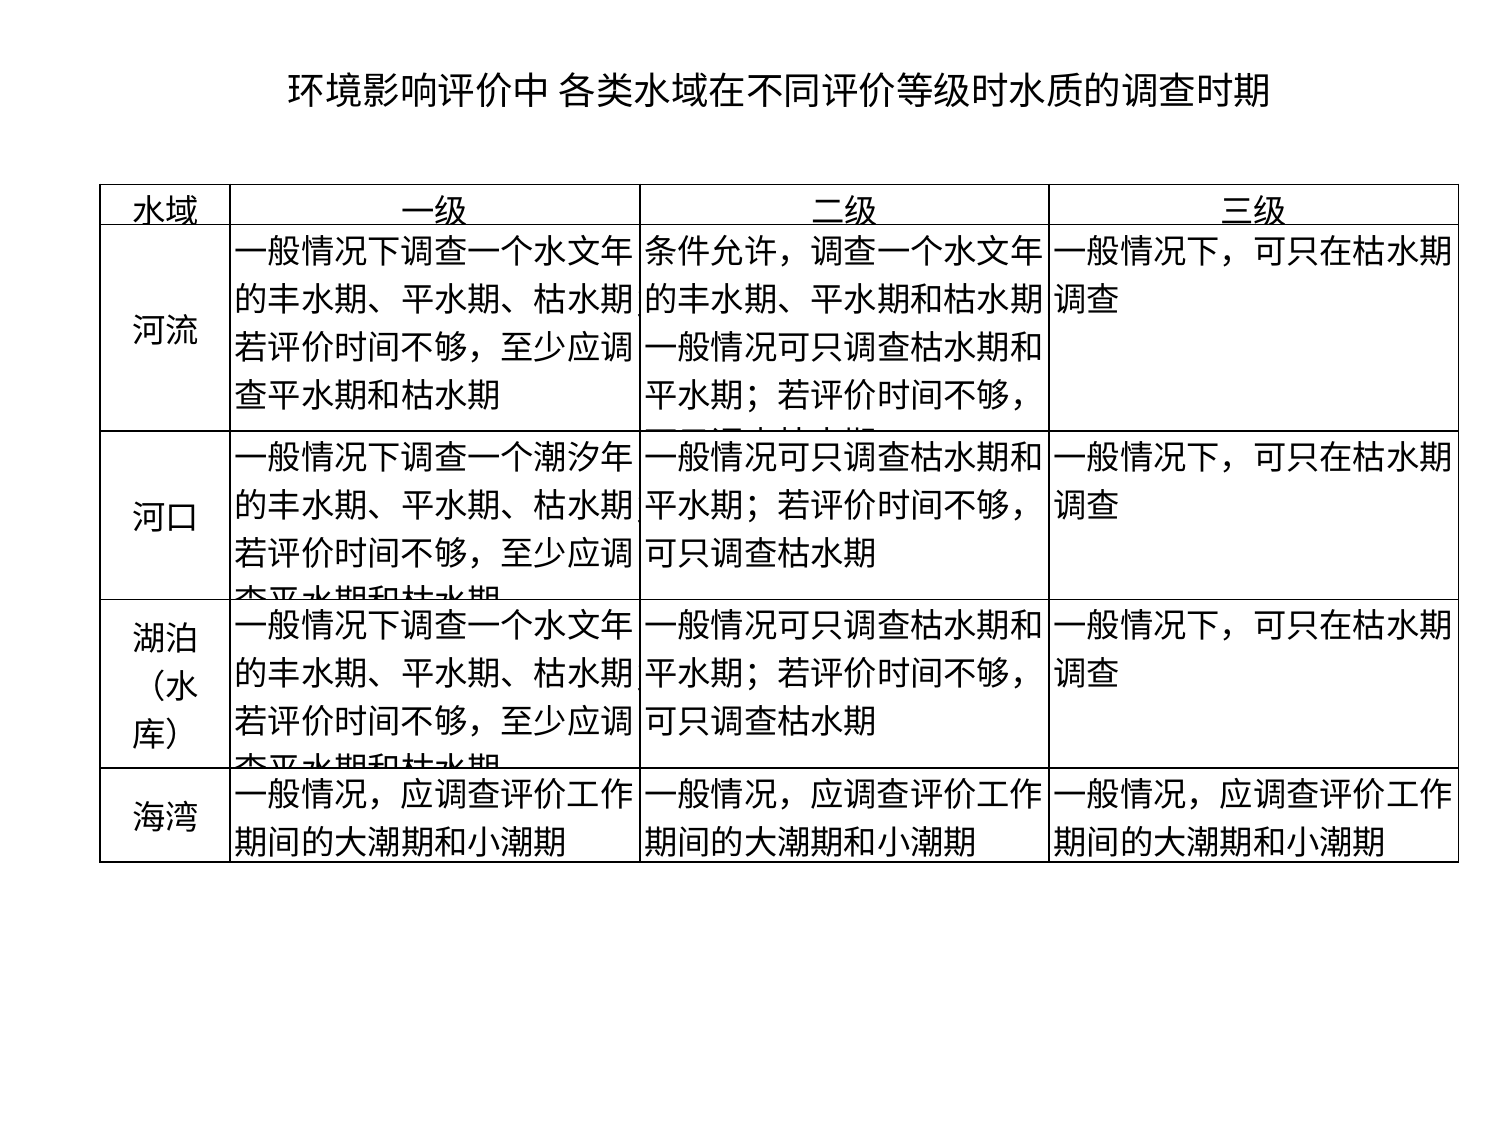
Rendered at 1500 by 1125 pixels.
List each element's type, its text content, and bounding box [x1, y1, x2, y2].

table_cell 一般情况下调查一个水文年的丰水期、平水期、枯水期；若评价时间不够，至少应调查平水期和枯水期 [231, 600, 639, 767]
table_header 二级 [641, 185, 1048, 224]
table_cell 海湾 [101, 769, 229, 861]
table_cell 一般情况，应调查评价工作期间的大潮期和小潮期 [231, 769, 639, 861]
table_header 三级 [1050, 185, 1458, 224]
table_cell 一般情况可只调查枯水期和平水期；若评价时间不够，可只调查枯水期 [641, 432, 1048, 599]
table_cell 一般情况下调查一个潮汐年的丰水期、平水期、枯水期；若评价时间不够，至少应调查平水期和枯水期 [231, 432, 639, 599]
title 环境影响评价中 各类水域在不同评价等级时水质的调查时期 [265, 0, 1294, 184]
table_cell 一般情况可只调查枯水期和平水期；若评价时间不够，可只调查枯水期 [641, 600, 1048, 767]
table_header 一级 [231, 185, 639, 224]
table_cell 一般情况，应调查评价工作期间的大潮期和小潮期 [1050, 769, 1458, 861]
table_header 水域 [101, 185, 229, 224]
table_cell 一般情况下，可只在枯水期调查 [1050, 600, 1458, 767]
table_cell 一般情况下，可只在枯水期调查 [1050, 225, 1458, 430]
table_cell 一般情况，应调查评价工作期间的大潮期和小潮期 [641, 769, 1048, 861]
table_cell 河流 [101, 225, 229, 430]
table_cell 湖泊（水库） [101, 600, 229, 767]
table_cell 一般情况下，可只在枯水期调查 [1050, 432, 1458, 599]
table_cell 河口 [101, 432, 229, 599]
table_cell 条件允许，调查一个水文年的丰水期、平水期和枯水期；一般情况可只调查枯水期和平水期；若评价时间不够，可只调查枯水期 [641, 225, 1048, 430]
table_cell 一般情况下调查一个水文年的丰水期、平水期、枯水期；若评价时间不够，至少应调查平水期和枯水期 [231, 225, 639, 430]
